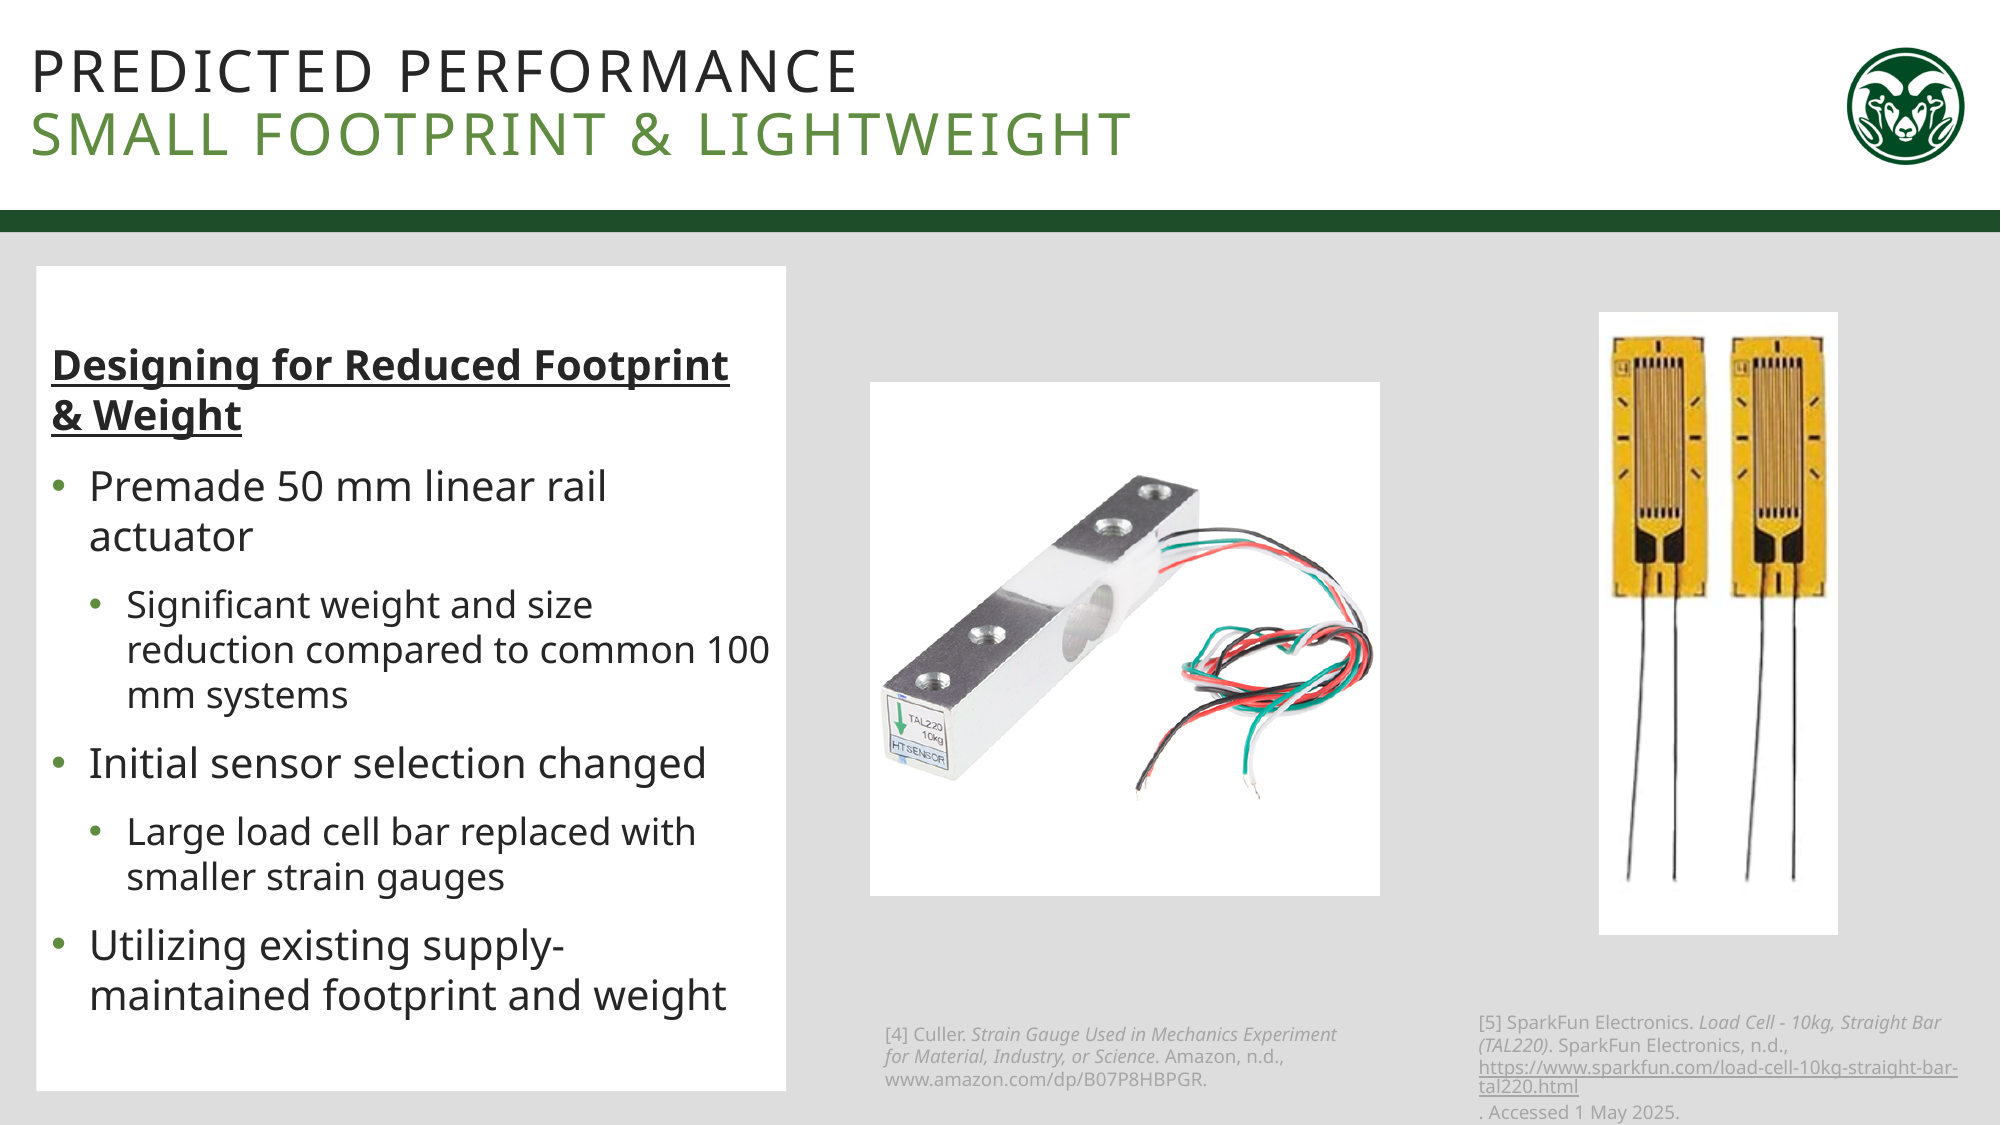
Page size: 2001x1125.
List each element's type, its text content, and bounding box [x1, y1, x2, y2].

picture [1533, 0, 2000, 935]
text_box Predicted Performance Small Footprint & Lightweight [0, 0, 1533, 209]
list Designing for Reduced Footprint & Weight Premade 50 mm linear rail actuator Significant weight and size reduction compared to common 100 mm systems Initial sensor selection changed Large load cell bar replaced with smaller strain gauges Utilizing existing supply-maintained footprint and weight [36, 266, 787, 1092]
text_box [5] SparkFun Electronics. Load Cell - 10kg, Straight Bar (TAL220). SparkFun Electronics, n.d., https://www.sparkfun.com/load-cell-10kg-straight-bar-tal220.html. Accessed 1 May 2025. [1463, 1003, 1974, 1112]
text_box [4] Culler. Strain Gauge Used in Mechanics Experiment for Material, Industry, or Science. Amazon, n.d., www.amazon.com/dp/B07P8HBPGR. [870, 1014, 1380, 1098]
picture [870, 382, 1380, 896]
text_box [0, 209, 1533, 233]
